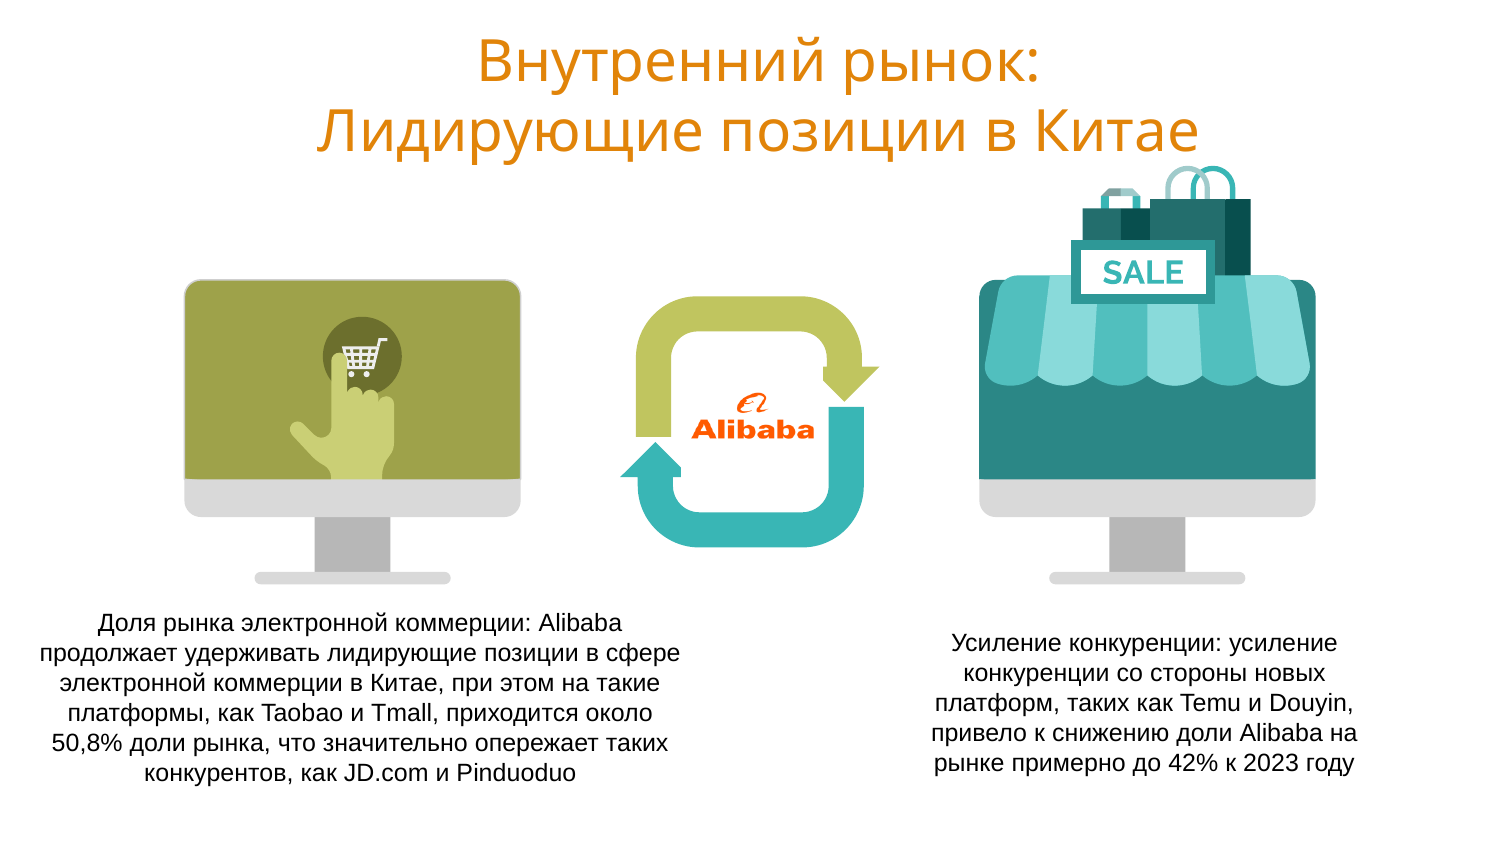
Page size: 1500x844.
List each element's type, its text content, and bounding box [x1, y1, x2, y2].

text_box [1132, 197, 1141, 208]
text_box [184, 279, 521, 585]
text_box [1080, 249, 1206, 295]
text_box [1149, 199, 1226, 275]
text_box [1103, 260, 1122, 285]
text_box [1120, 208, 1149, 240]
text_box [1071, 240, 1216, 305]
text_box [984, 275, 1049, 386]
text_box [979, 479, 1316, 518]
text_box [1239, 199, 1251, 275]
text_box [1082, 208, 1120, 240]
text_box [1100, 188, 1120, 197]
text_box [979, 279, 1316, 479]
text_box [1226, 199, 1239, 275]
text_box [635, 296, 880, 437]
text_box Доля рынка электронной коммерции: Alibaba продолжает удерживать лидирующие позиции в сфере электронной коммерции в Китае, при этом на такие платформы, как Taobao и Tmall, приходится около 50,8% доли рынка, что значительно опережает таких конкурентов, как JD.com и Pinduoduo [23, 644, 699, 749]
title Внутренний рынок: Лидирующие позиции в Китае [267, 67, 1251, 120]
text_box [620, 406, 864, 548]
text_box [1244, 275, 1310, 386]
text_box [1037, 275, 1097, 386]
text_box [1147, 260, 1164, 284]
text_box Усиление конкуренции: усиление конкуренции со стороны новых платформ, таких как Temu и Douyin, привело к снижению доли Alibaba на рынке примерно до 42% к 2023 году [893, 649, 1396, 754]
text_box [1093, 305, 1147, 386]
text_box [1109, 518, 1186, 571]
text_box [1165, 165, 1210, 199]
picture [681, 344, 823, 486]
text_box [1120, 188, 1141, 197]
text_box [1122, 260, 1145, 284]
text_box [1201, 165, 1236, 199]
text_box [1190, 174, 1200, 199]
text_box [1147, 305, 1203, 386]
text_box [1049, 571, 1246, 585]
text_box [1199, 275, 1257, 386]
text_box [1100, 197, 1109, 208]
text_box [1166, 260, 1183, 284]
